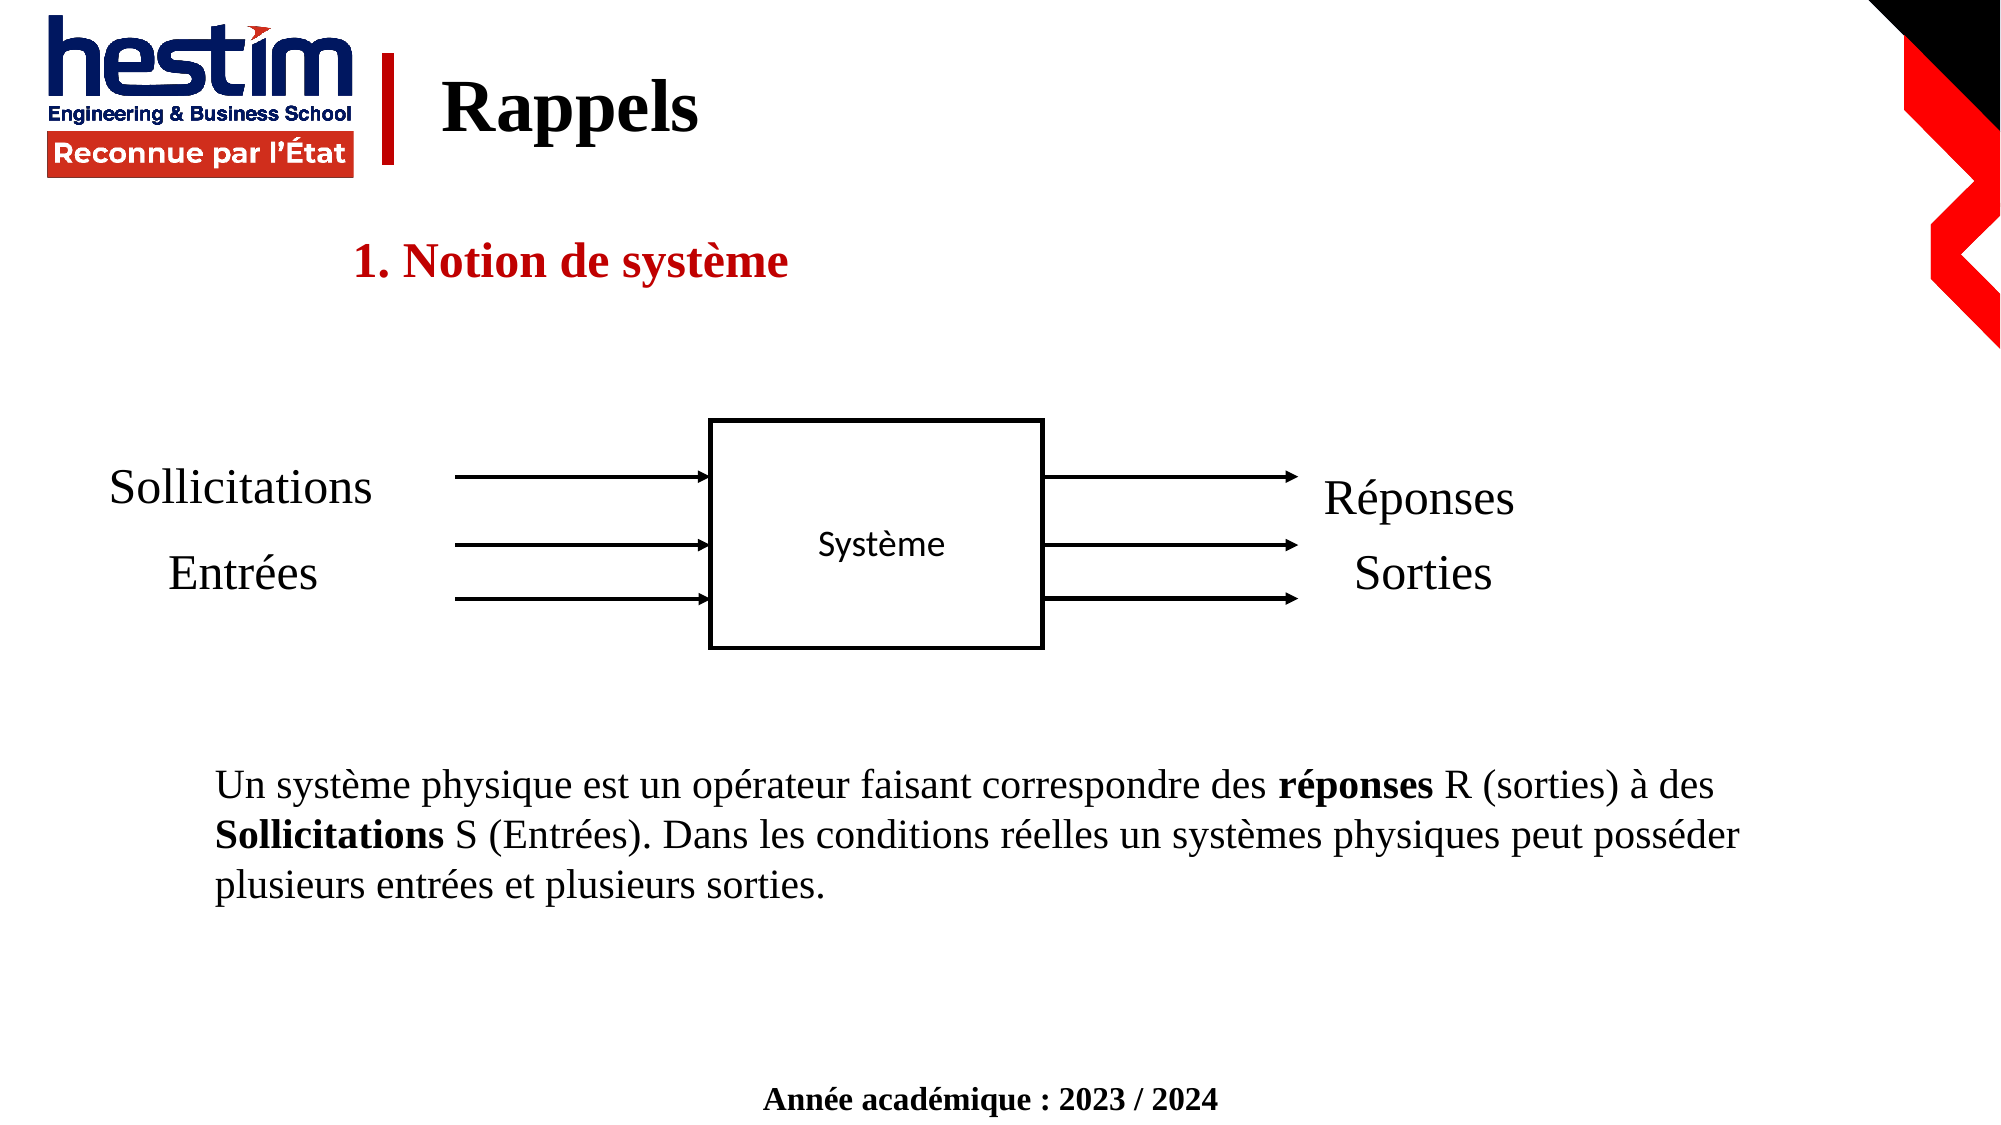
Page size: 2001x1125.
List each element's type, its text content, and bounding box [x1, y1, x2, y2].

text_box Sorties [1339, 532, 1508, 607]
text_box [1866, 0, 2000, 350]
text_box Système [803, 511, 961, 571]
text_box Sollicitations [93, 446, 389, 521]
text_box Un système physique est un opérateur faisant correspondre des réponses R (sorties) à des Sollicitations S (Entrées). Dans les conditions réelles un systèmes physiques peut posséder plusieurs entrées et plusieurs sorties. [200, 749, 1809, 915]
text_box Réponses [1308, 456, 1531, 532]
text_box 1. Notion de système [337, 220, 805, 296]
picture [0, 7, 456, 212]
text_box Rappels [456, 52, 1593, 150]
text_box Entrées [153, 531, 334, 607]
text_box [710, 419, 1044, 649]
